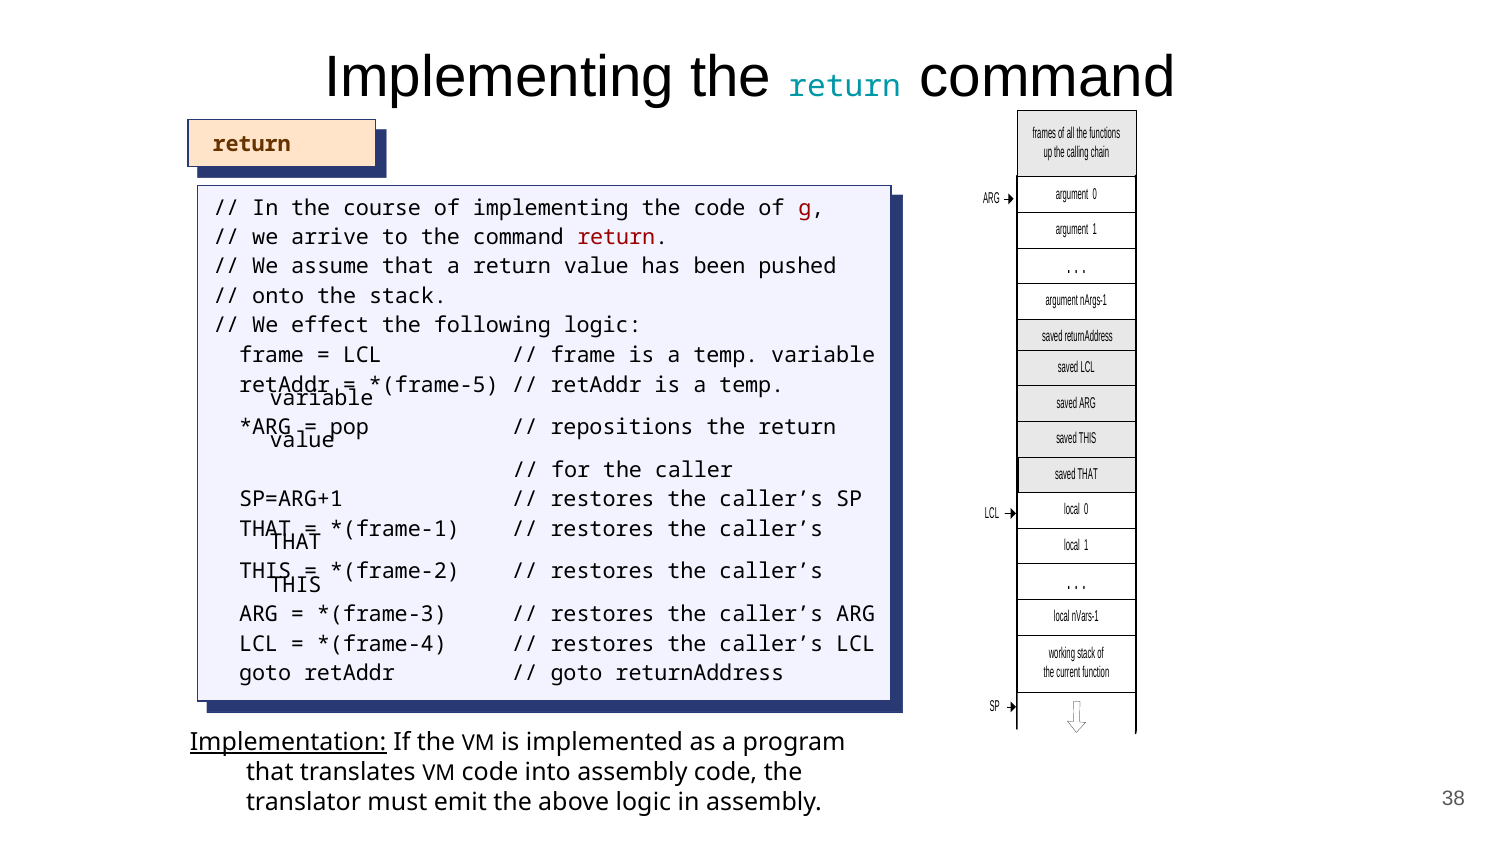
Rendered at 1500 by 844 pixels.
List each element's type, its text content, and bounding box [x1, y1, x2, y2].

text_box return [187, 119, 376, 167]
text_box Implementation: If the VM is implemented as a program that translates VM code into assembly code, the translator must emit the above logic in assembly. [178, 719, 882, 844]
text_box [890, 91, 1286, 824]
title Implementing the return command [51, 22, 1449, 117]
slide_number 38 [1389, 764, 1480, 830]
text_box // In the course of implementing the code of g, // we arrive to the command return. // We assume that a return value has been pushed // onto the stack. // We effect the following logic: frame = LCL // frame is a temp. variable retAddr = *(frame-5) // retAddr is a temp. variable *ARG = pop // repositions the return value // for the caller SP=ARG+1 // restores the caller’s SP THAT = *(frame-1) // restores the caller’s THAT THIS = *(frame-2) // restores the caller’s THIS ARG = *(frame-3) // restores the caller’s ARG LCL = *(frame-4) // restores the caller’s LCL goto retAddr // goto returnAddress [197, 185, 885, 701]
